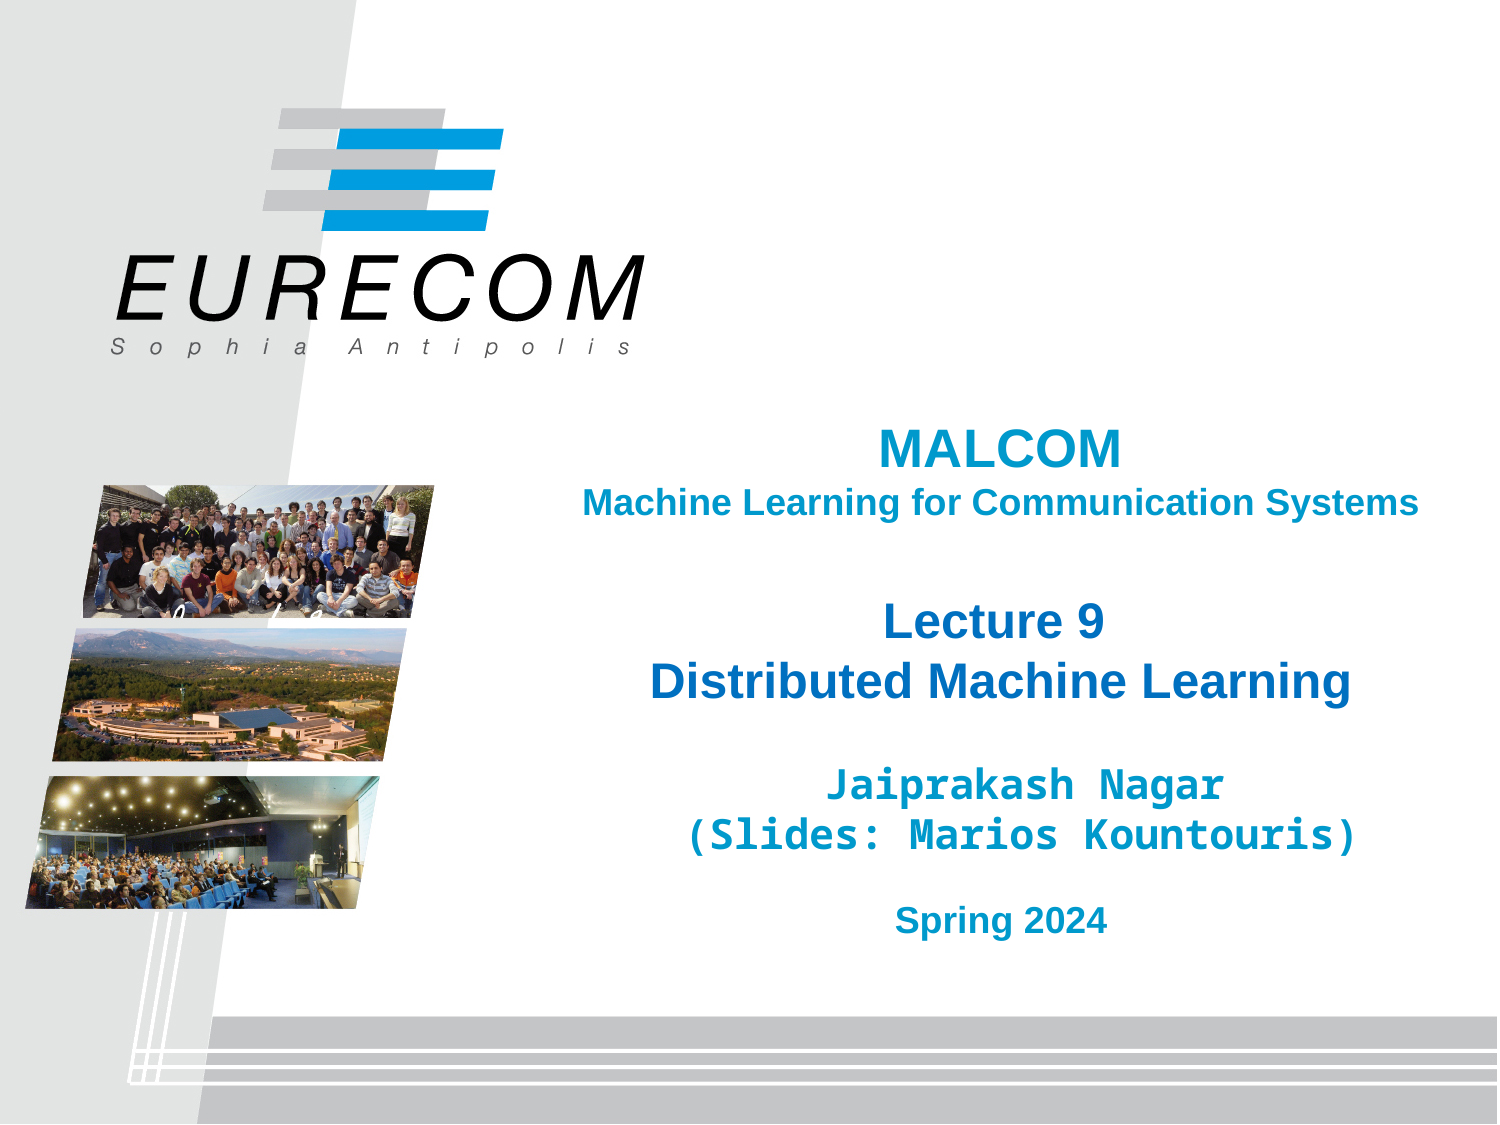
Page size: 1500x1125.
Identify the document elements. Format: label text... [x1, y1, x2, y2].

picture [0, 0, 1500, 1125]
text_box Jaiprakash Nagar (Slides: Marios Kountouris) [584, 750, 1459, 866]
title MALCOM Machine Learning for Communication Systems Lecture 9 Distributed Machine Learning Spring 2024 [501, 585, 1500, 859]
